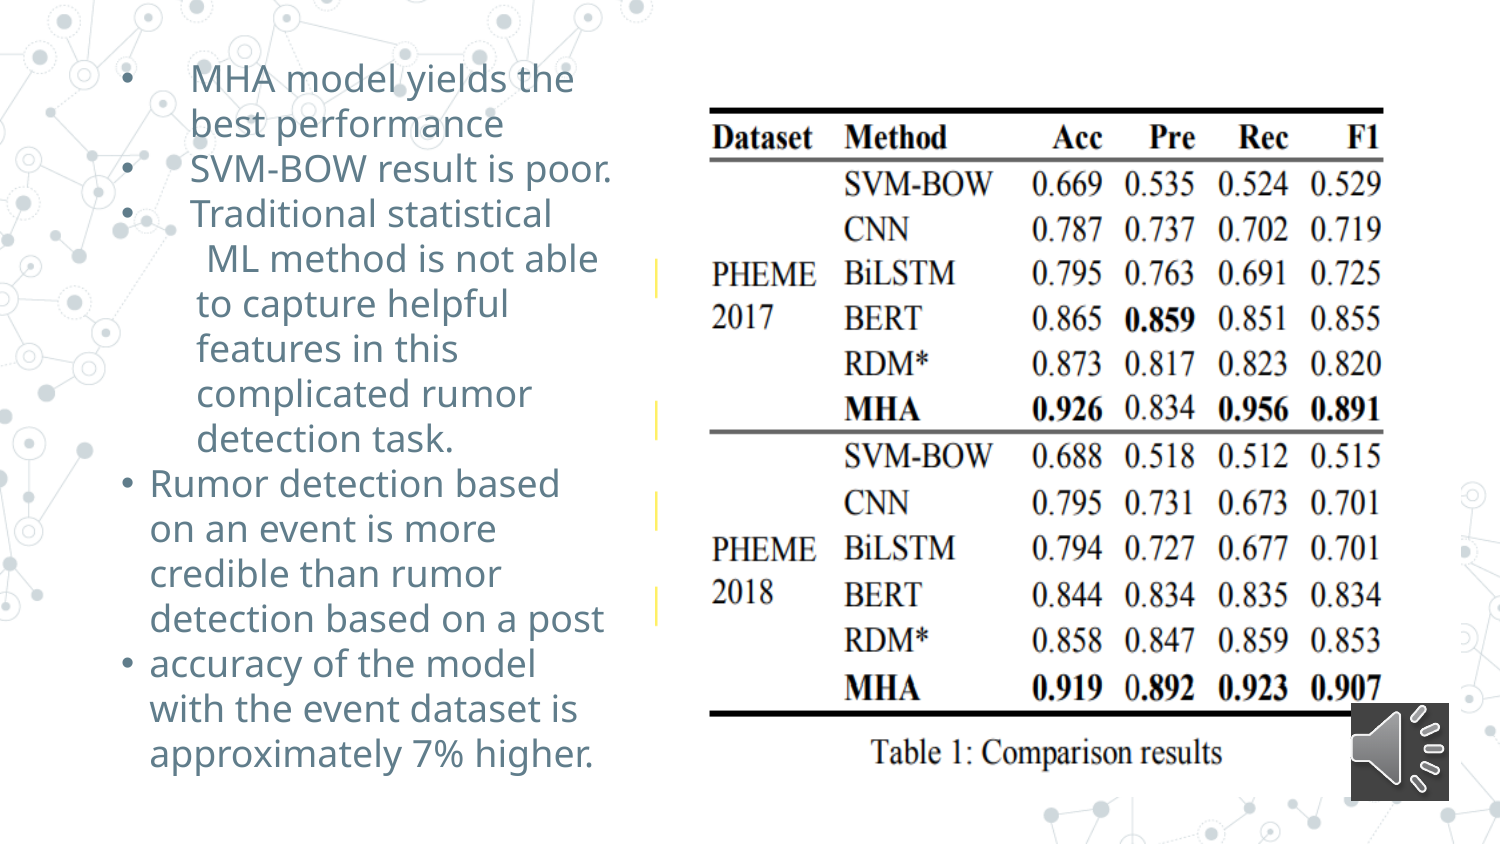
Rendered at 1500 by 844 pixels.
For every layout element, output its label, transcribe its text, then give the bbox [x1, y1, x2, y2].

subtitle MHA model yields the best performance SVM-BOW result is poor. Traditional statistical ML method is not able to capture helpful features in this complicated rumor detection task. Rumor detection based on an event is more credible than rumor detection based on a post accuracy of the model with the event dataset is approximately 7% higher. [99, 40, 632, 797]
picture [0, 0, 1500, 844]
